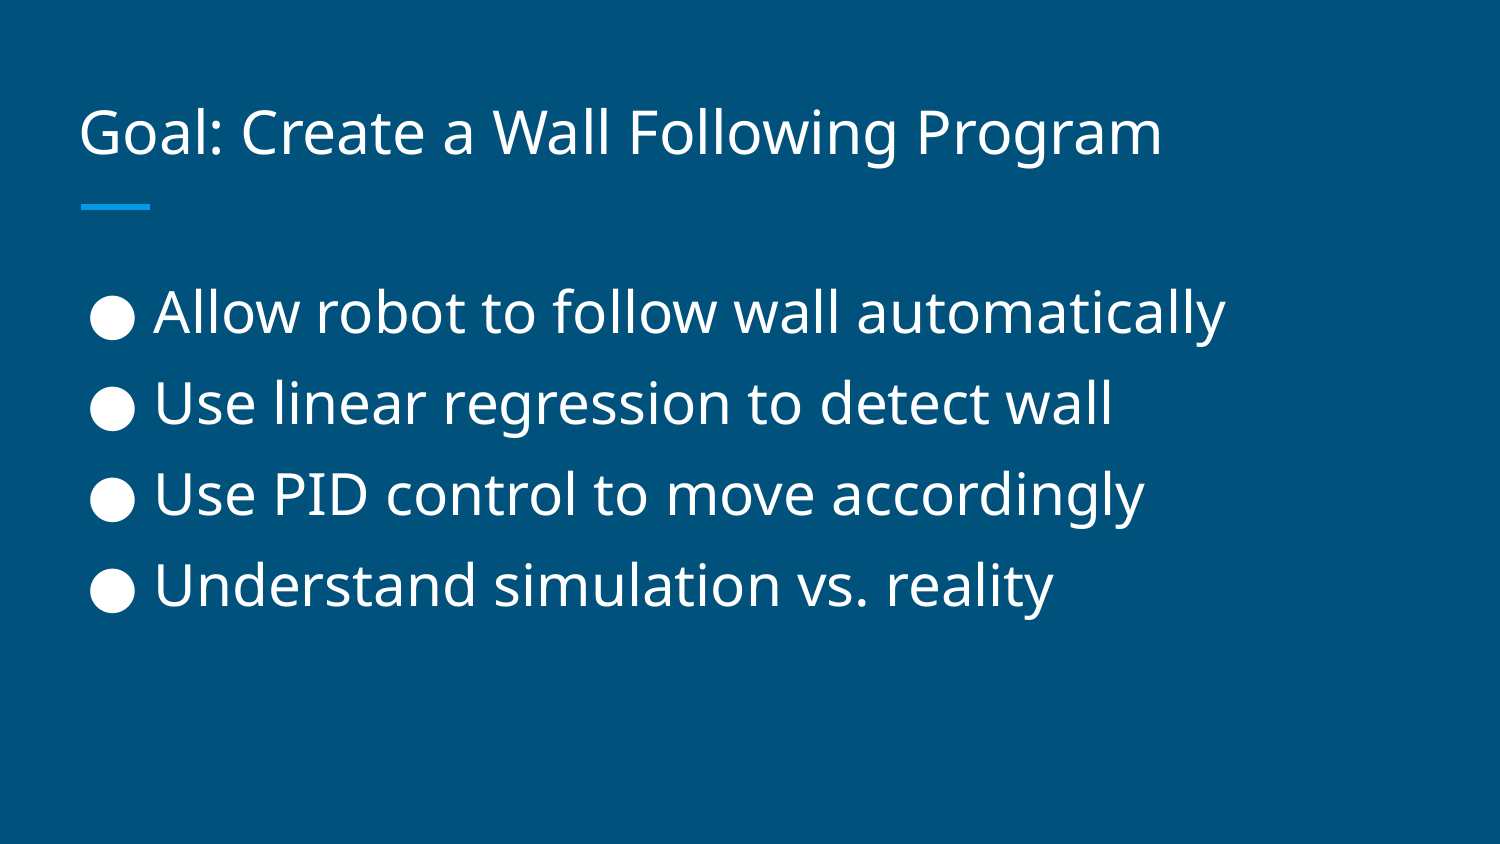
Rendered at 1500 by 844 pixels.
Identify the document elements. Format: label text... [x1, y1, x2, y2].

list Allow robot to follow wall automatically Use linear regression to detect wall Use PID control to move accordingly Understand simulation vs. reality [63, 244, 1340, 750]
title Goal: Create a Wall Following Program [63, 75, 1437, 188]
